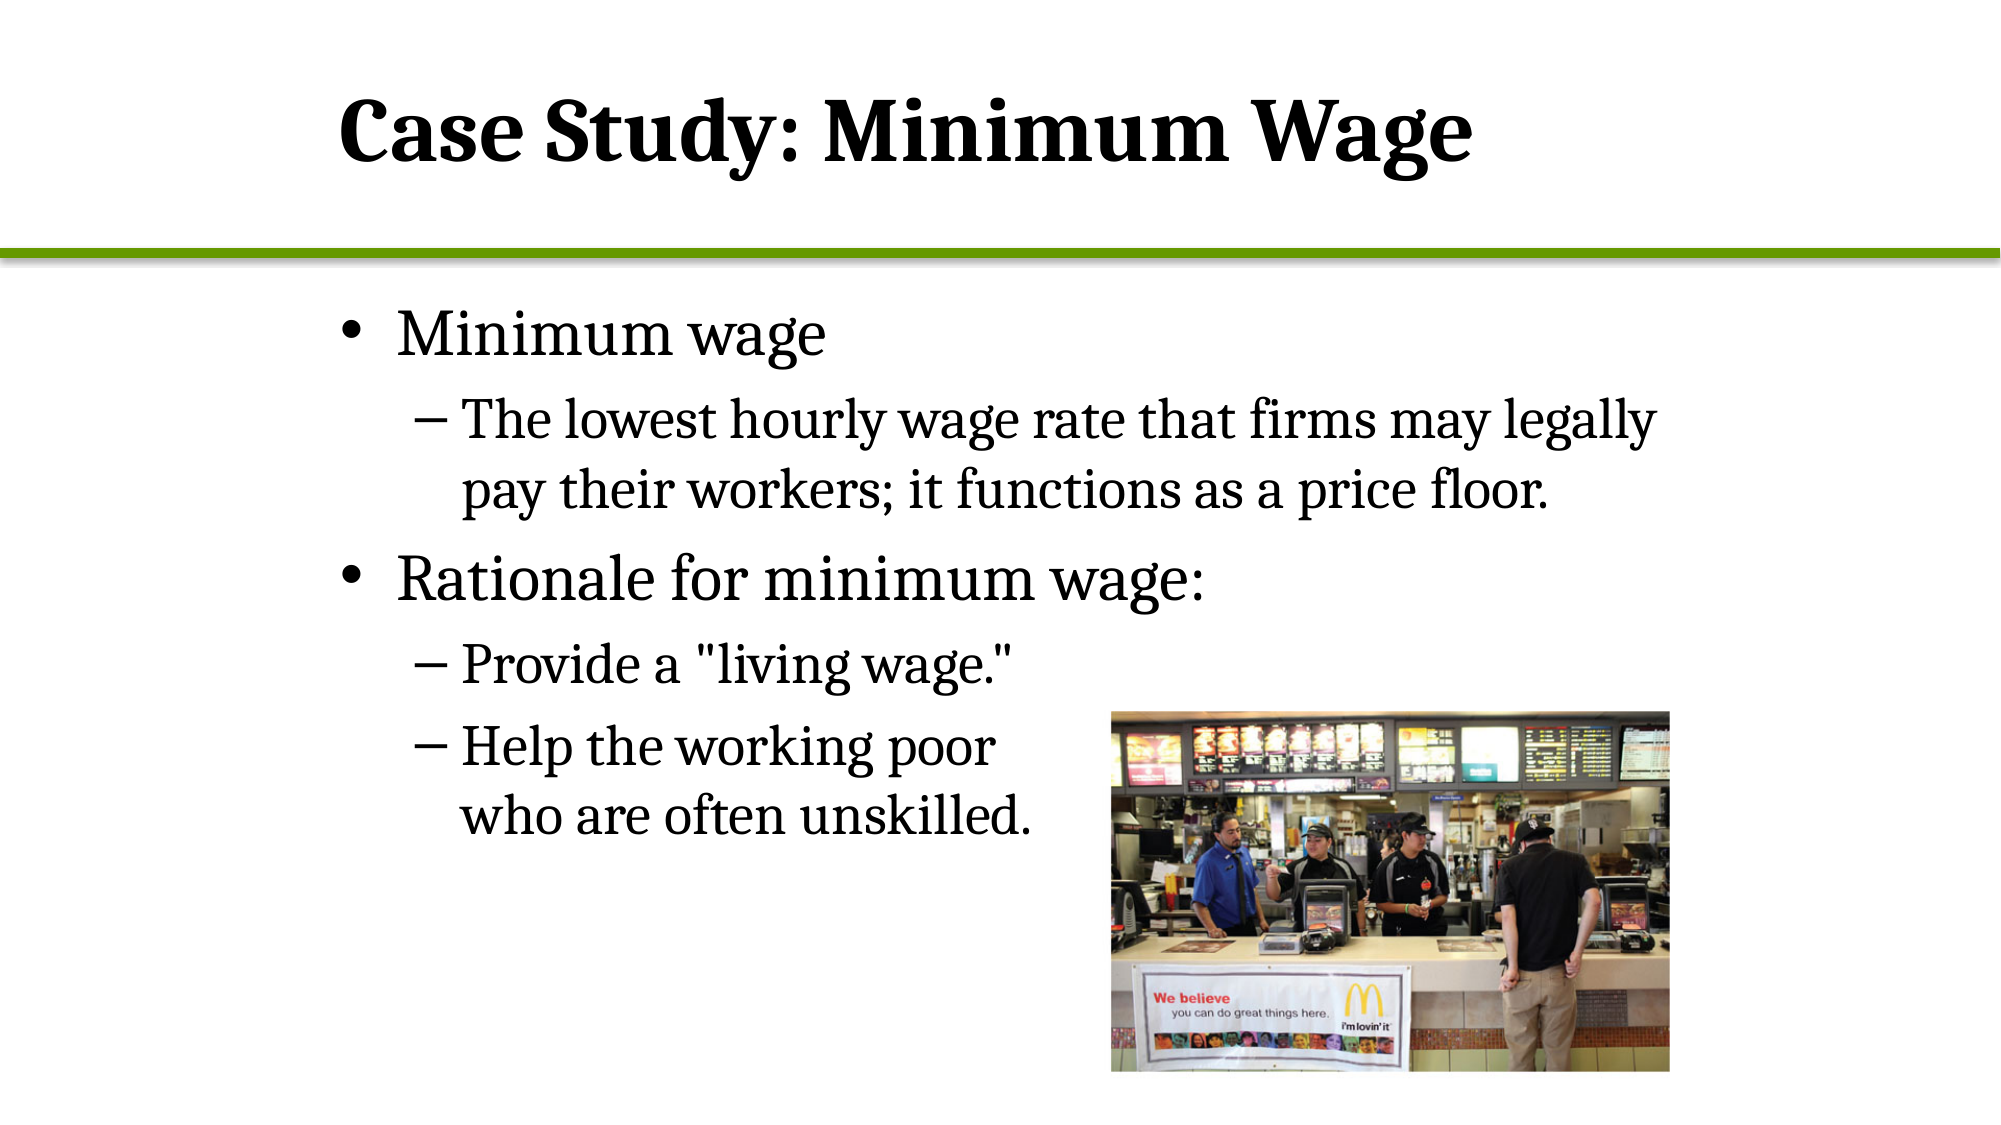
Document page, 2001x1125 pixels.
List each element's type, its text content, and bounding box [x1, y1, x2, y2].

title Case Study: Minimum Wage [324, 0, 1675, 251]
list Minimum wage The lowest hourly wage rate that firms may legally pay their workers; it functions as a price floor. Rationale for minimum wage: Provide a "living wage." Help the working poor who are often unskilled. [324, 280, 1675, 1085]
picture [1085, 686, 1695, 1098]
